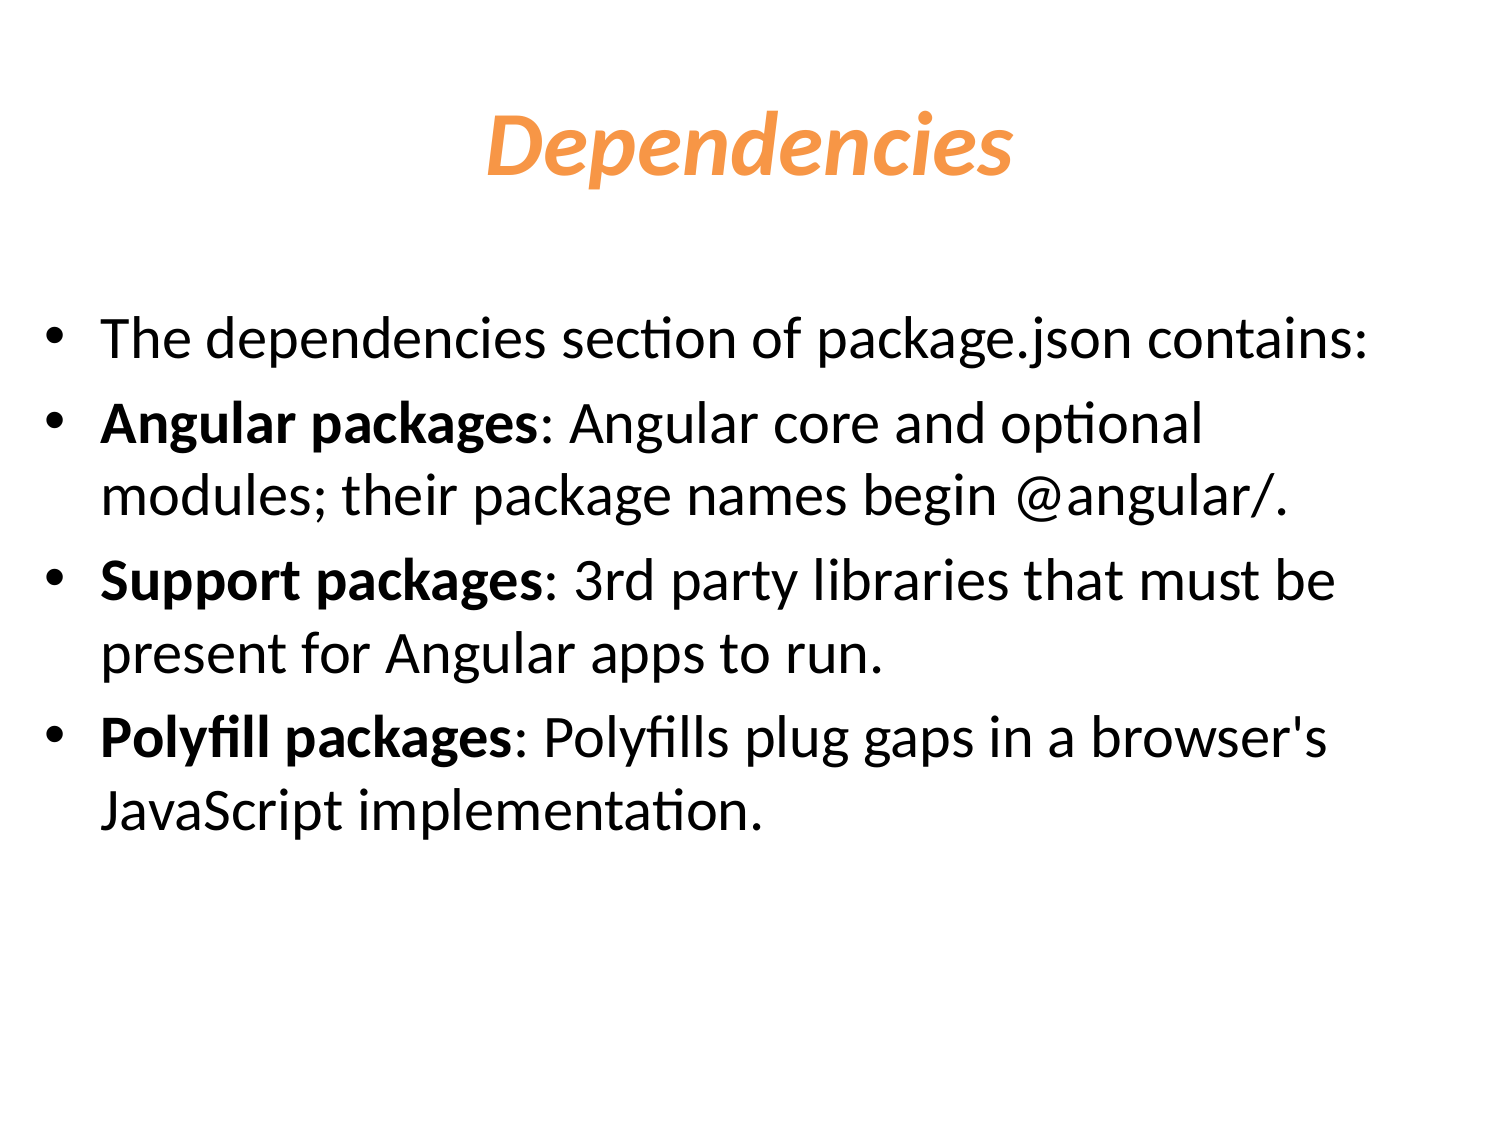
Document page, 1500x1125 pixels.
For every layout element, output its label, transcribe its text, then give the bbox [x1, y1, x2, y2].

list The dependencies section of package.json contains: Angular packages: Angular core and optional modules; their package names begin @angular/. Support packages: 3rd party libraries that must be present for Angular apps to run. Polyfill packages: Polyfills plug gaps in a browser's JavaScript implementation. [29, 290, 1459, 1059]
title Dependencies [75, 45, 1425, 233]
